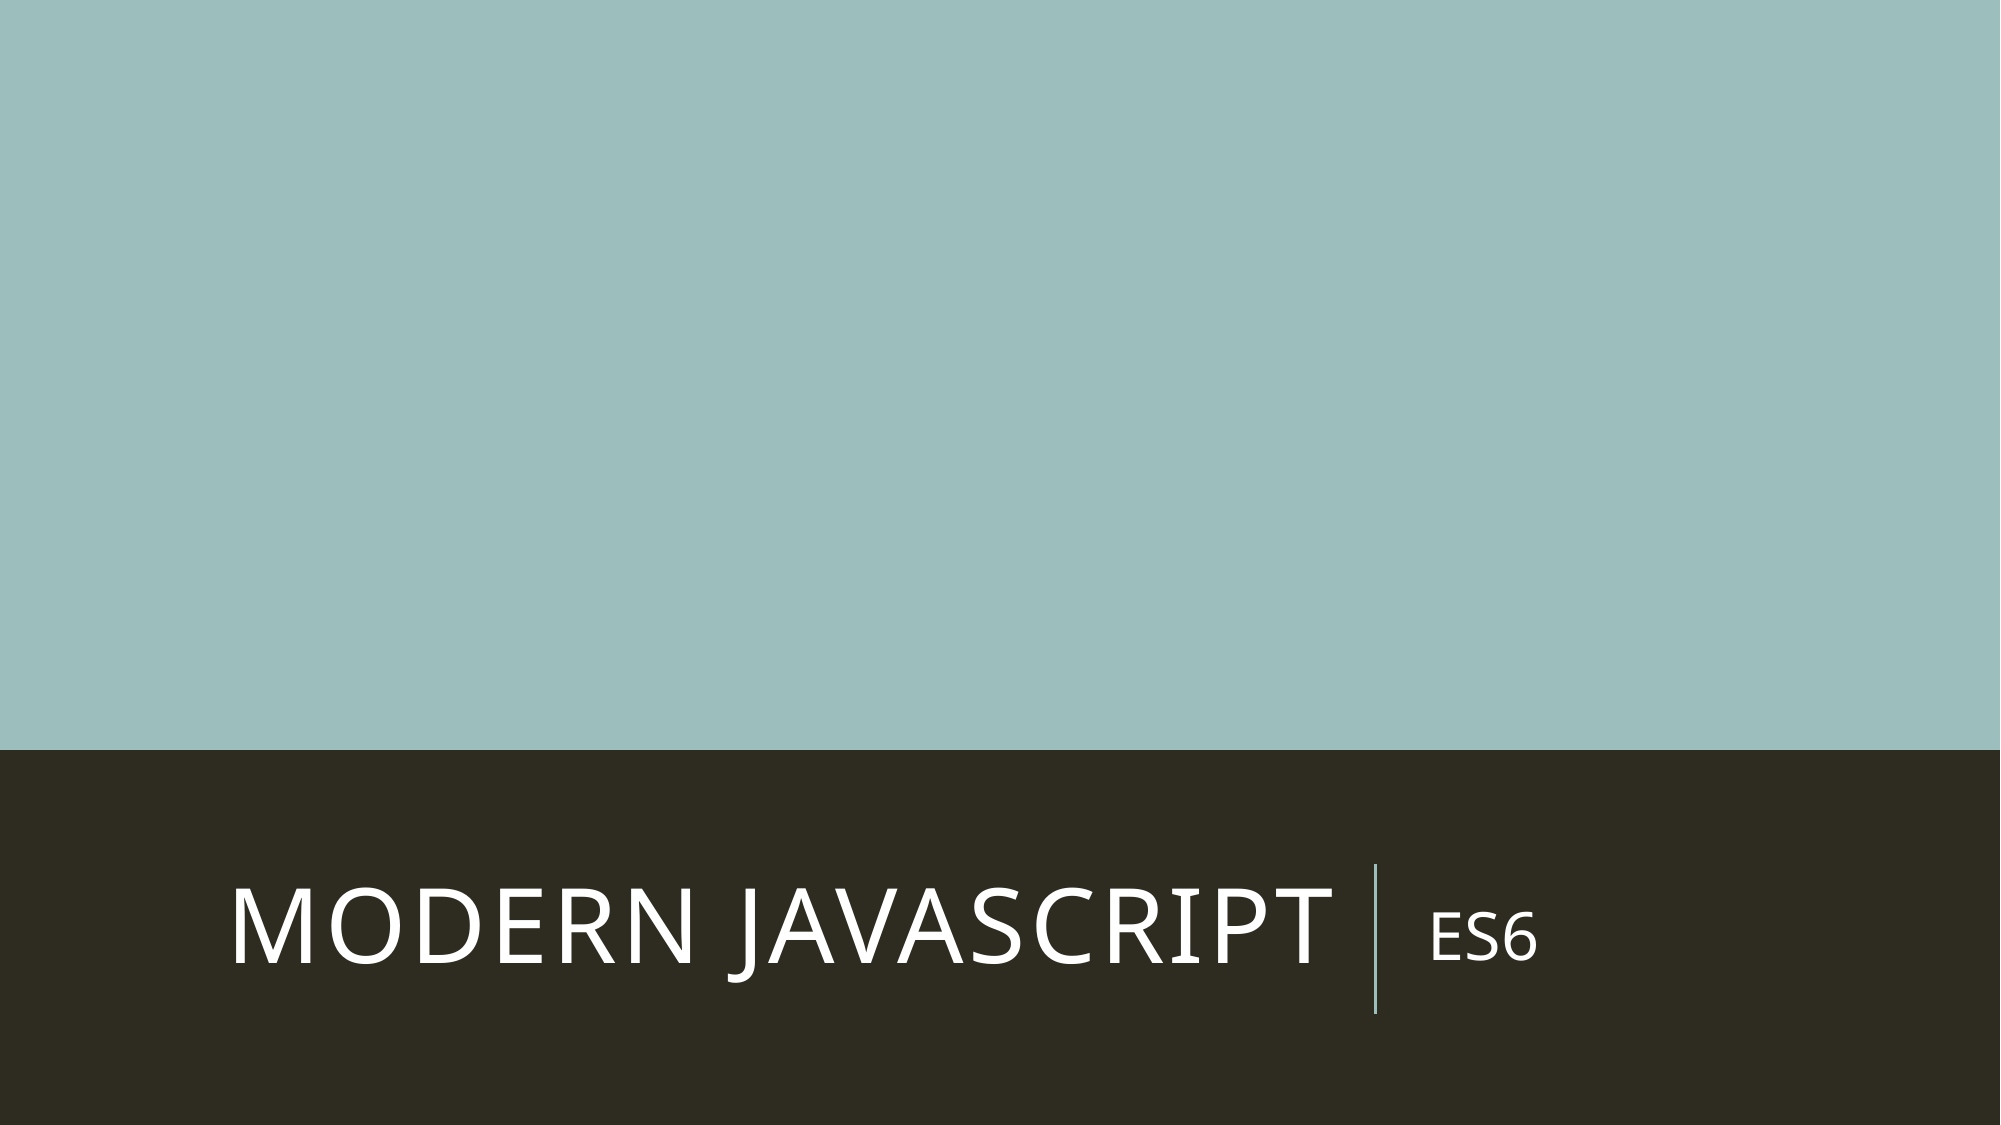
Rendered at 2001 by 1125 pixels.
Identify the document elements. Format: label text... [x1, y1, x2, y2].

subtitle ES6 [1412, 813, 1938, 1054]
title Modern javascript [75, 813, 1350, 1054]
